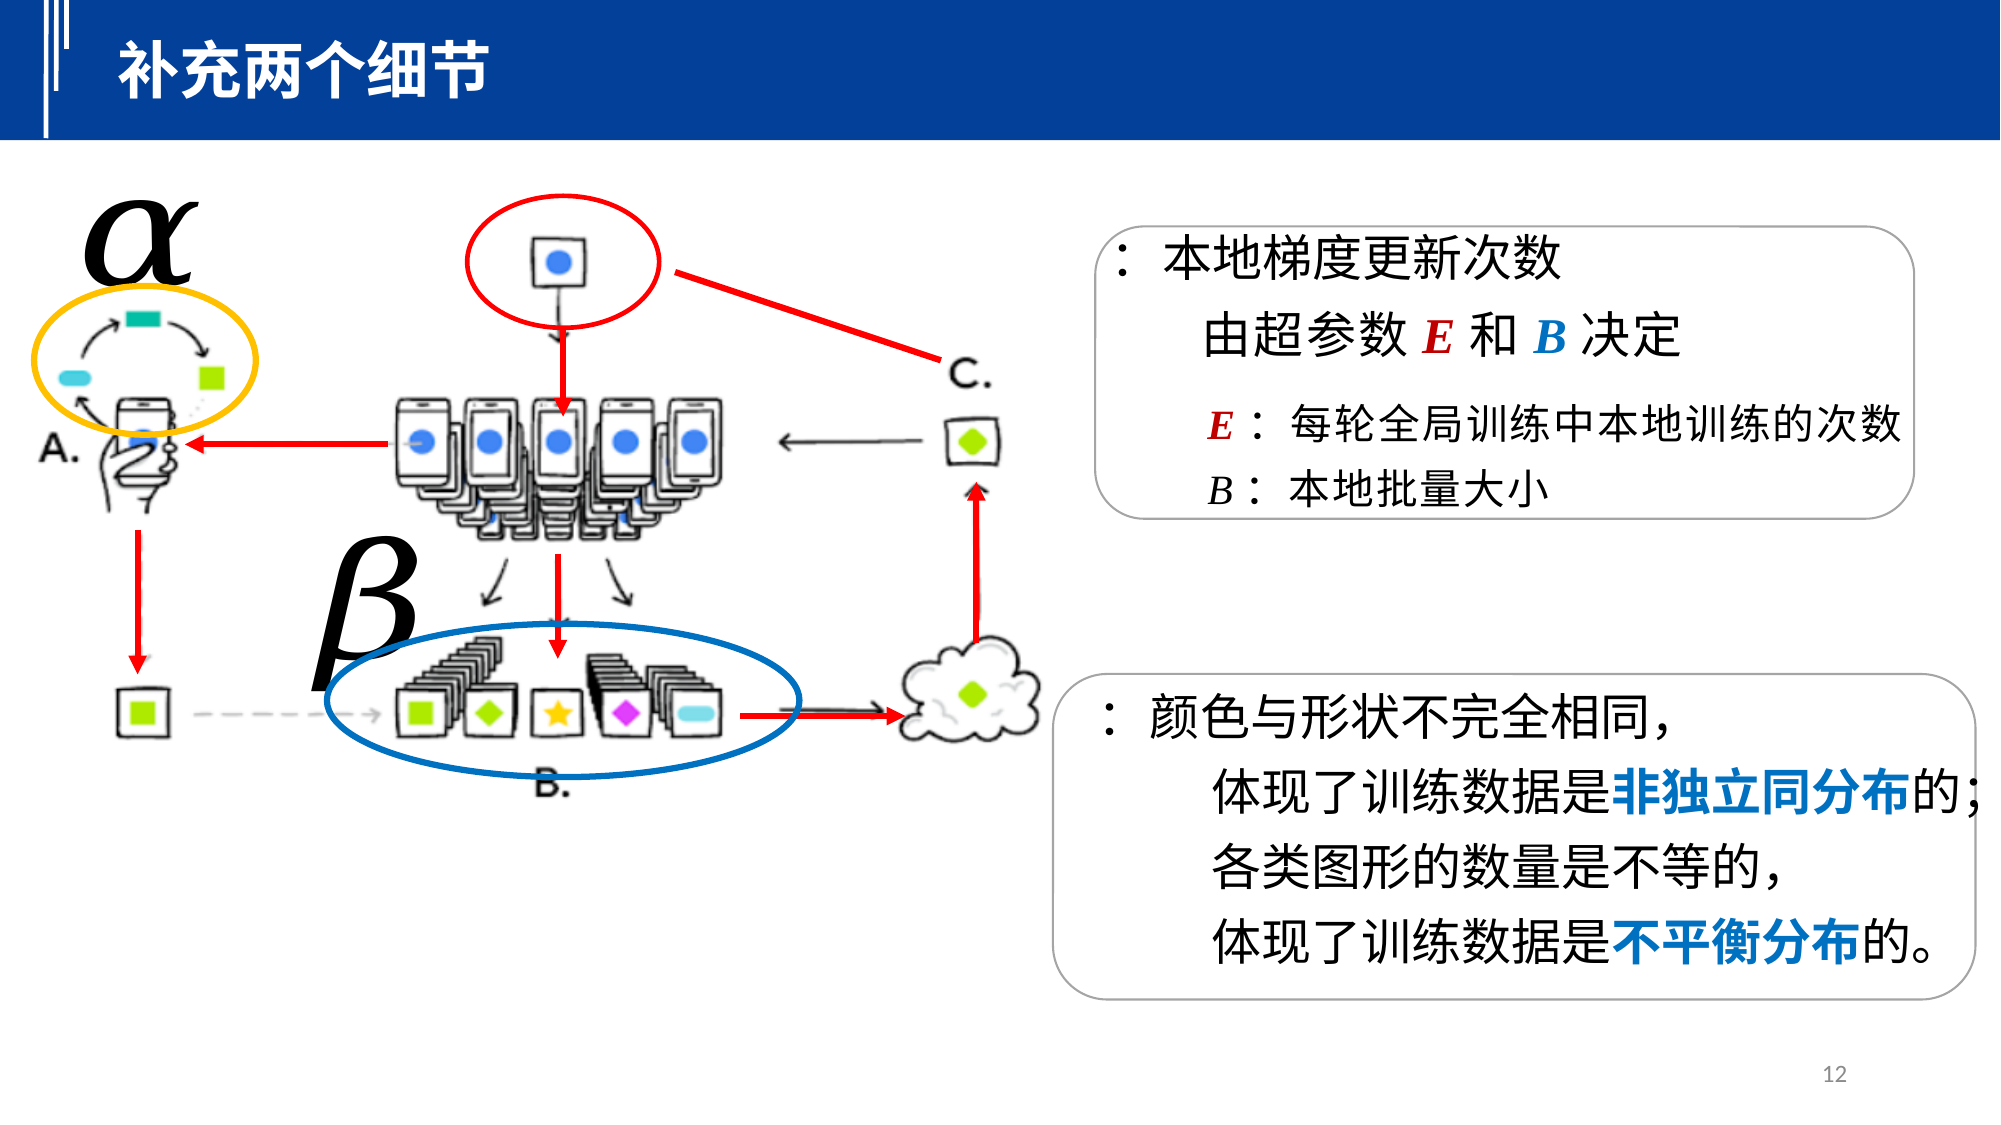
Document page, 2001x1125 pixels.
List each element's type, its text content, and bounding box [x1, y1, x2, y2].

text_box [1051, 672, 1977, 1001]
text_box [674, 271, 941, 361]
text_box E：每轮全局训练中本地训练的次数 B：本地批量大小 [1177, 352, 1932, 542]
text_box [0, 0, 2000, 141]
text_box 补充两个细节 [102, 23, 598, 114]
picture [24, 194, 1083, 820]
slide_number 12 [1412, 1042, 1863, 1103]
text_box [1094, 225, 1916, 520]
